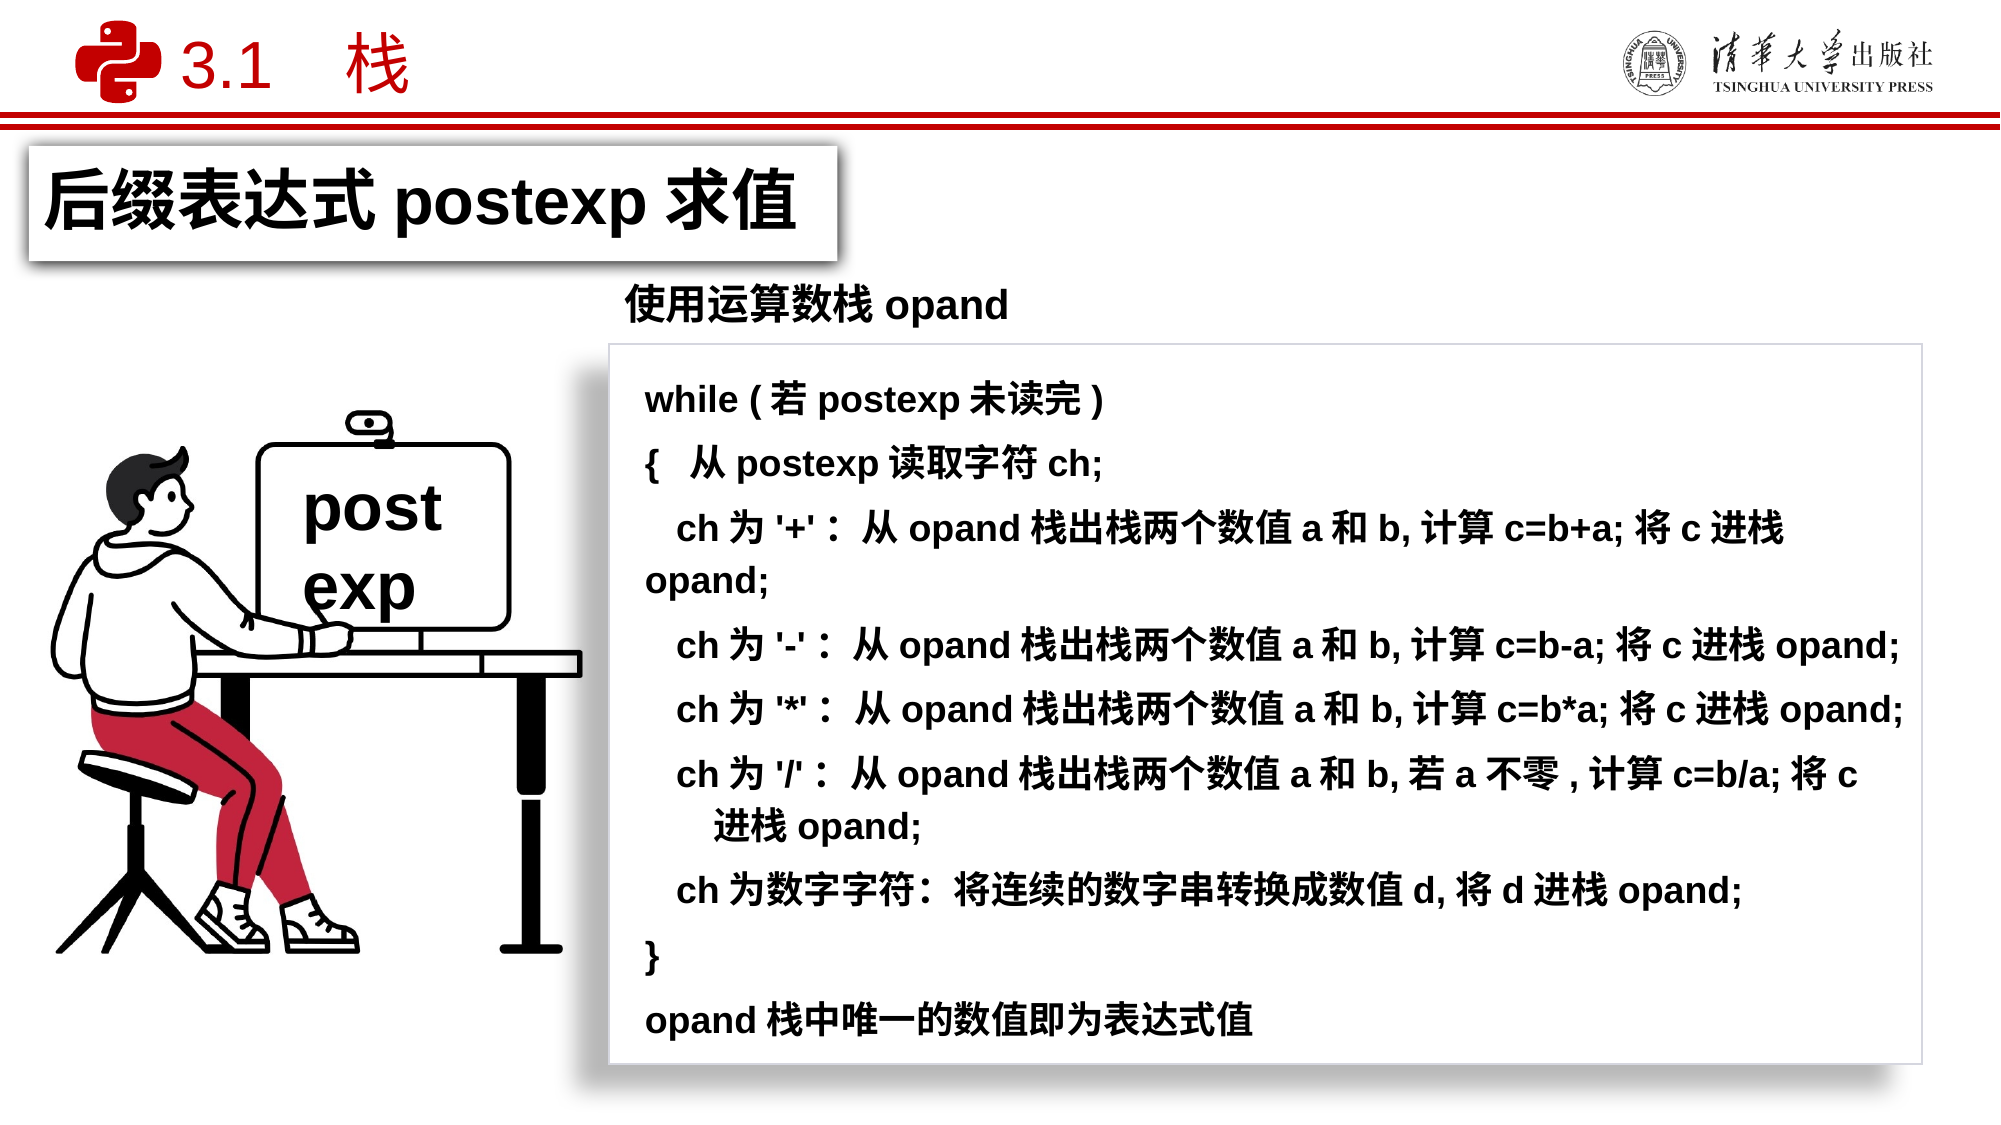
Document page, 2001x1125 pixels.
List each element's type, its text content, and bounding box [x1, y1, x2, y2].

text_box while (若postexp未读完) { 从postexp读取字符ch; ch为'+'：从opand栈出栈两个数值a和b,计算c=b+a;将c进栈opand; ch为'-'：从opand栈出栈两个数值a和b,计算c=b-a;将c进栈opand; ch为'*'：从opand栈出栈两个数值a和b,计算c=b*a;将c进栈opand; ch为'/'：从opand栈出栈两个数值a和b,若a不零,计算c=b/a;将c 进栈opand; ch为数字字符：将连续的数字串转换成数值d,将d进栈opand; } opand栈中唯一的数值即为表达式值 [608, 343, 1923, 1065]
text_box 后缀表达式postexp求值 [28, 145, 838, 262]
picture [14, 343, 628, 982]
text_box 3.1 栈 [166, 14, 427, 110]
text_box 使用运算数栈opand [609, 270, 1032, 336]
